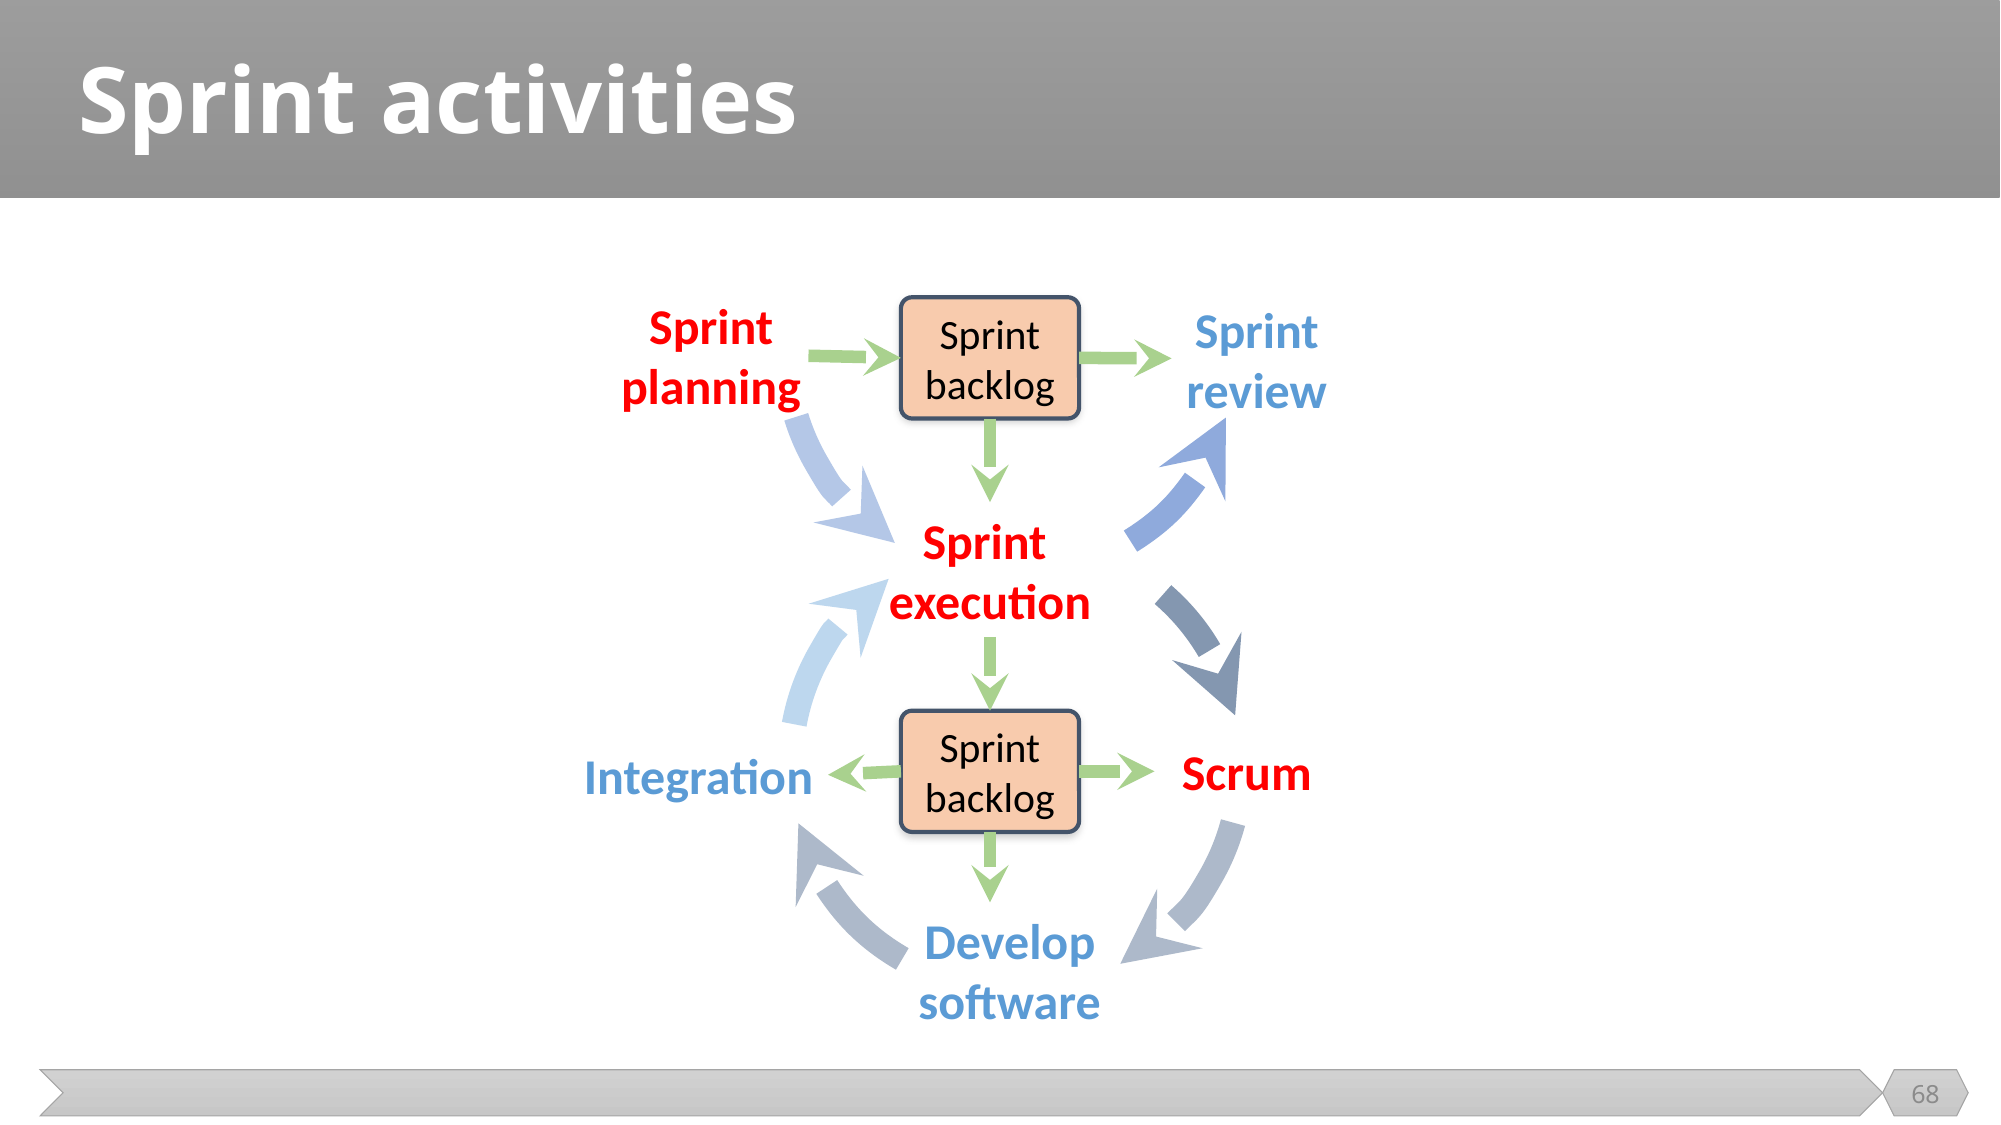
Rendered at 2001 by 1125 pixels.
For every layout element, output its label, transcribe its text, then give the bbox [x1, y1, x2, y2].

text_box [786, 125, 1237, 576]
text_box Sprint planning [579, 286, 786, 422]
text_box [790, 539, 1241, 990]
text_box Integration [568, 737, 790, 813]
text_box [829, 771, 901, 776]
text_box Sprint review [1237, 291, 1342, 426]
title Sprint activities [63, 32, 1414, 176]
text_box Scrum [1241, 733, 1327, 809]
slide_number 68 [1882, 1065, 1969, 1125]
text_box Develop software [903, 990, 1117, 1038]
